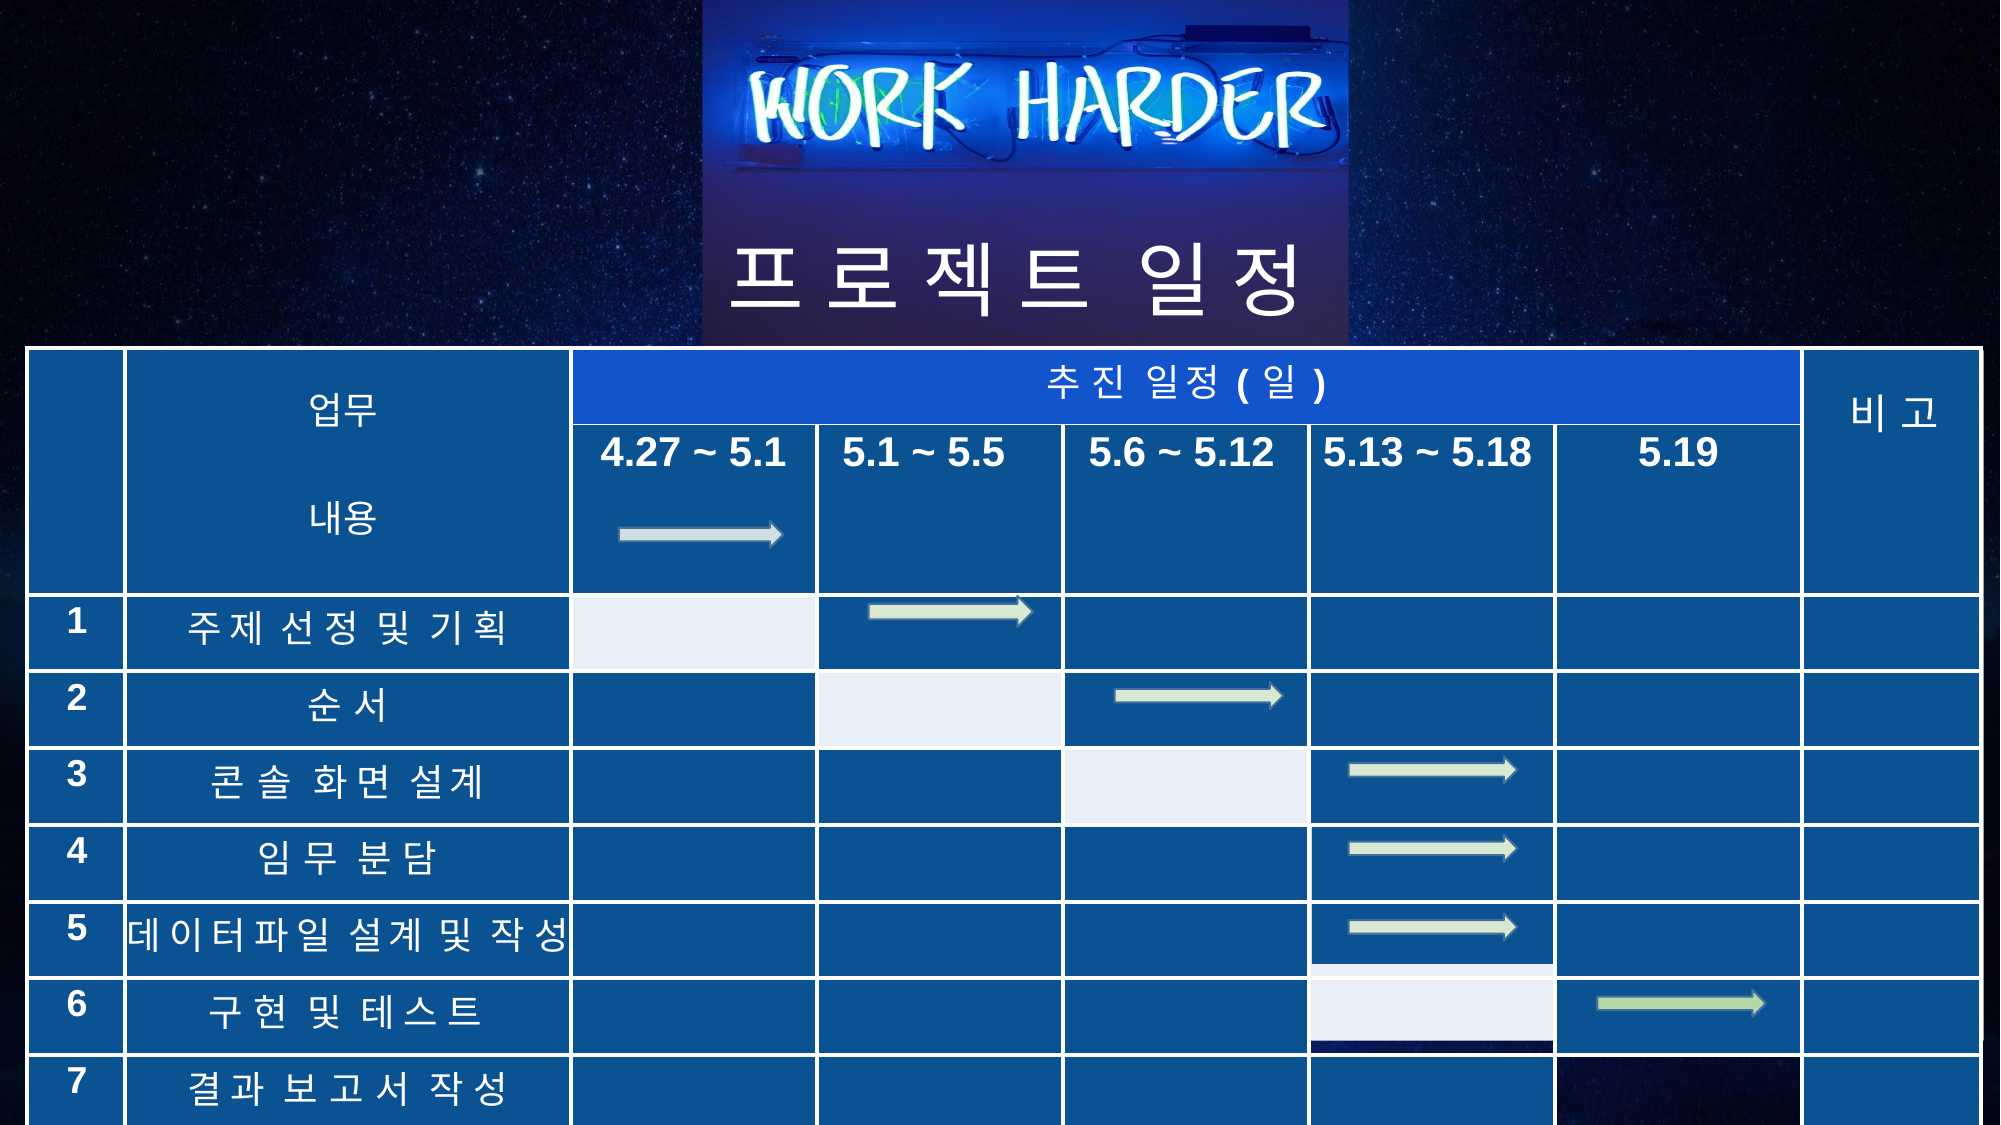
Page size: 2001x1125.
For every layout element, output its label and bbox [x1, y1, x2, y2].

text_box [0, 0, 2000, 1125]
text_box [28, 350, 1984, 1041]
text_box [617, 519, 1768, 1019]
